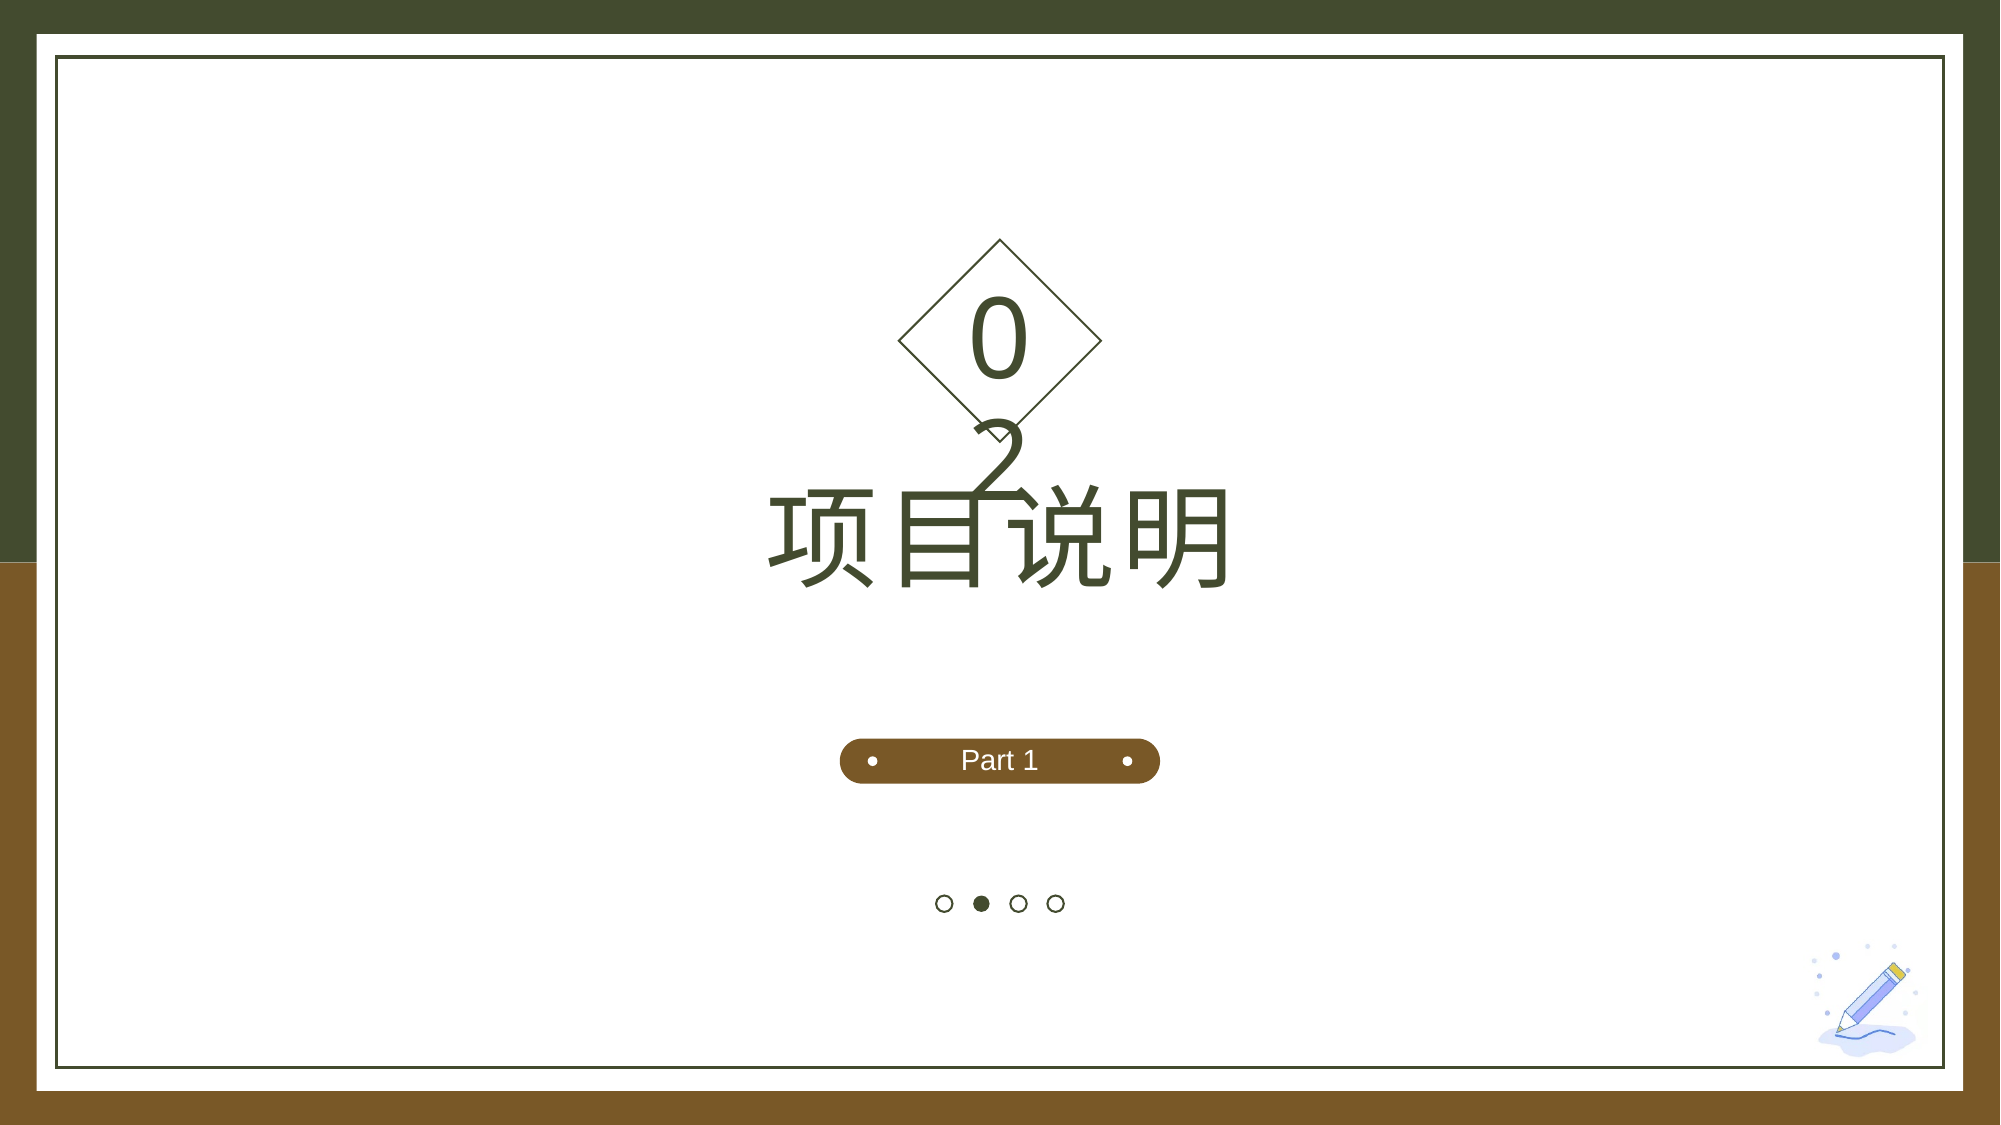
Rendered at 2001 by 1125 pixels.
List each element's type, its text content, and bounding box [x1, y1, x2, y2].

list Part 1 [898, 745, 1101, 777]
list 项目说明 [550, 459, 1449, 611]
list 02 [943, 281, 1057, 405]
text_box [972, 894, 991, 914]
picture [1803, 939, 1928, 1059]
text_box [935, 894, 954, 914]
text_box [1009, 894, 1028, 914]
text_box [1046, 894, 1065, 914]
